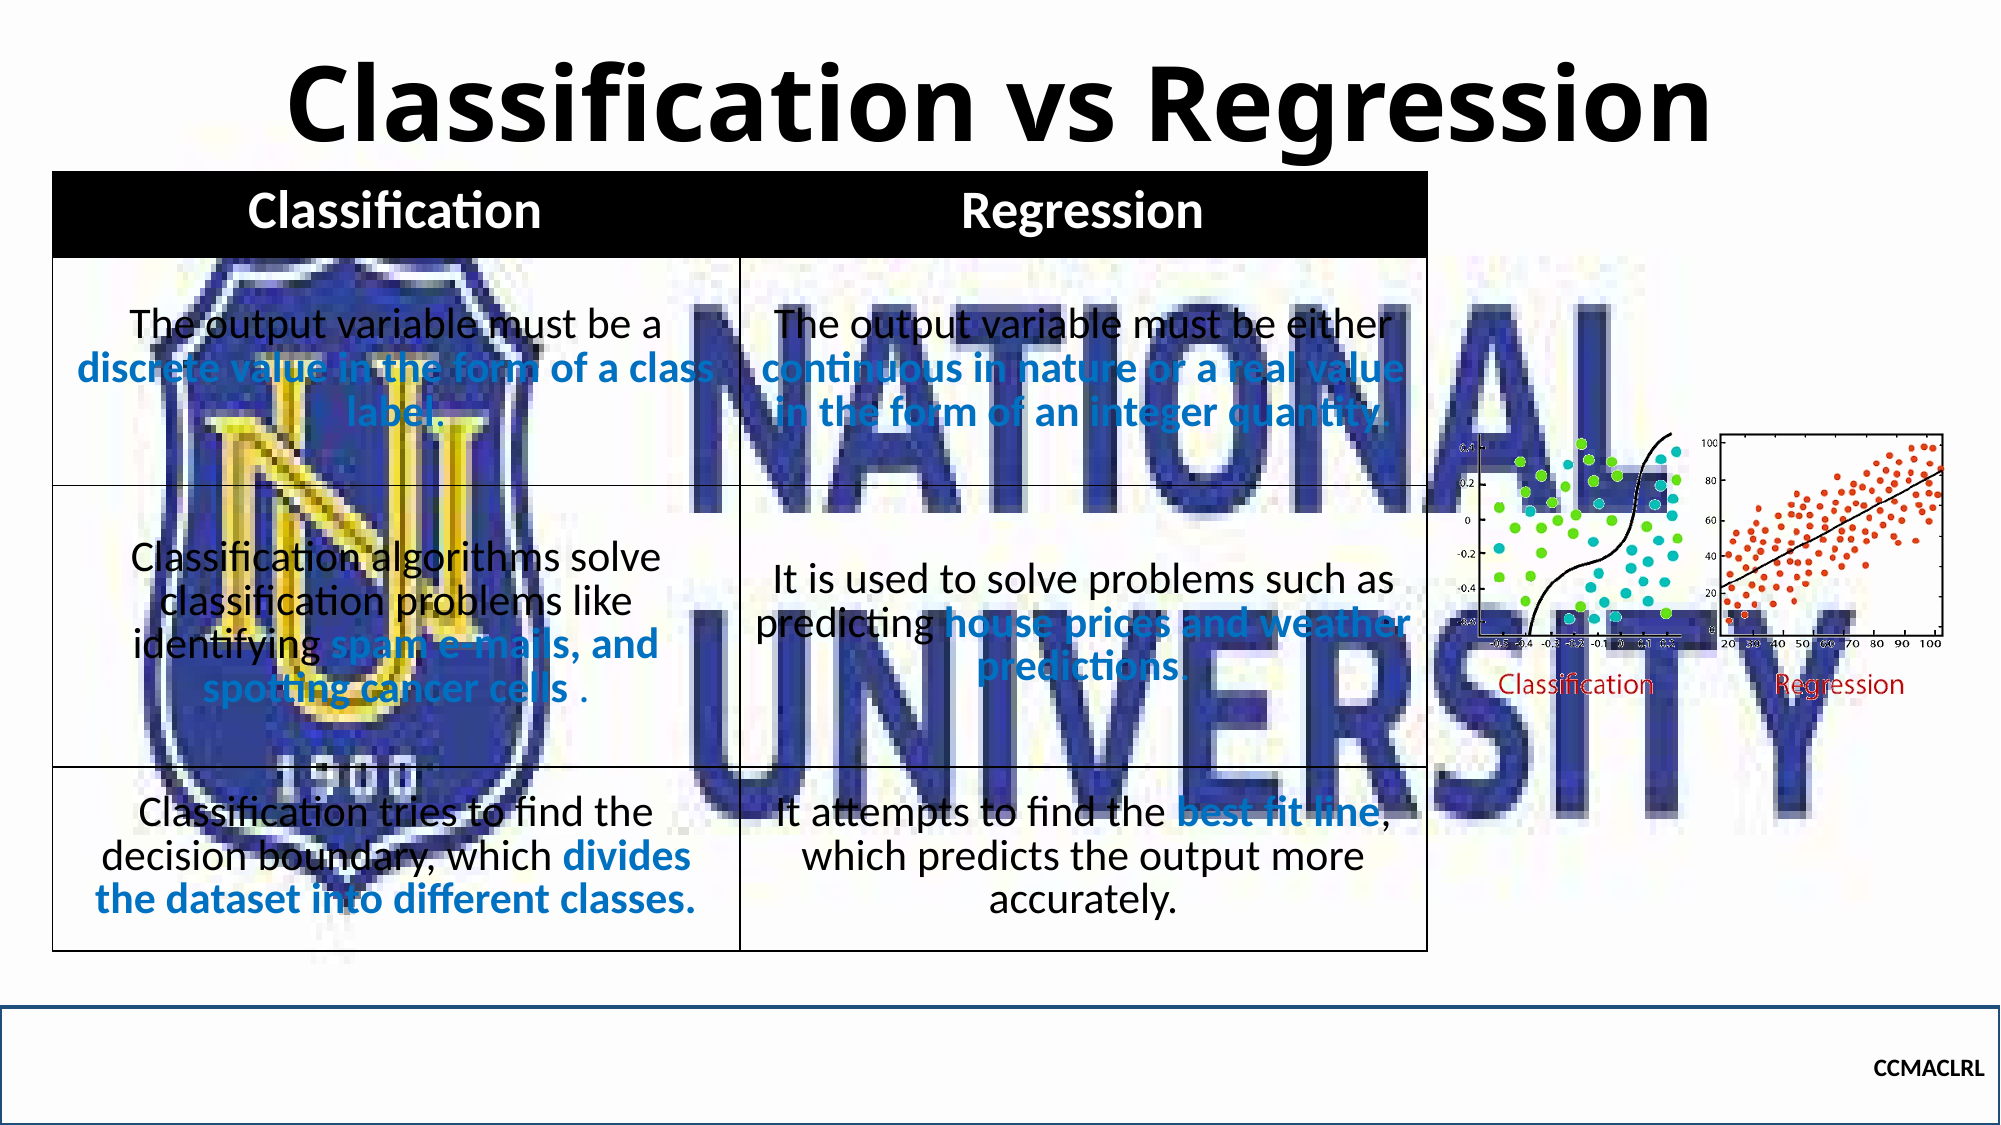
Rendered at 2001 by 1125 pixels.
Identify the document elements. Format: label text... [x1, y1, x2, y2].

table_cell It attempts to find the best fit line, which predicts the output more accurately. [741, 768, 1426, 950]
table_cell Classification tries to find the decision boundary, which divides the dataset into different classes. [53, 768, 739, 950]
table_header Regression [740, 172, 1427, 257]
table_header Classification [53, 172, 740, 257]
table_cell It is used to solve problems such as predicting house prices and weather predictions. [741, 486, 1426, 766]
title Classification vs Regression [75, 53, 1925, 172]
picture [0, 0, 2000, 1007]
table_cell The output variable must be either continuous in nature or a real value in the form of an integer quantity. [741, 258, 1426, 485]
table_cell The output variable must be a discrete value in the form of a class label. [53, 258, 739, 485]
footer CCMACLRL [0, 1007, 2000, 1125]
table_cell Classification algorithms solve classification problems like identifying spam e-mails, and spotting cancer cells . [53, 486, 739, 766]
